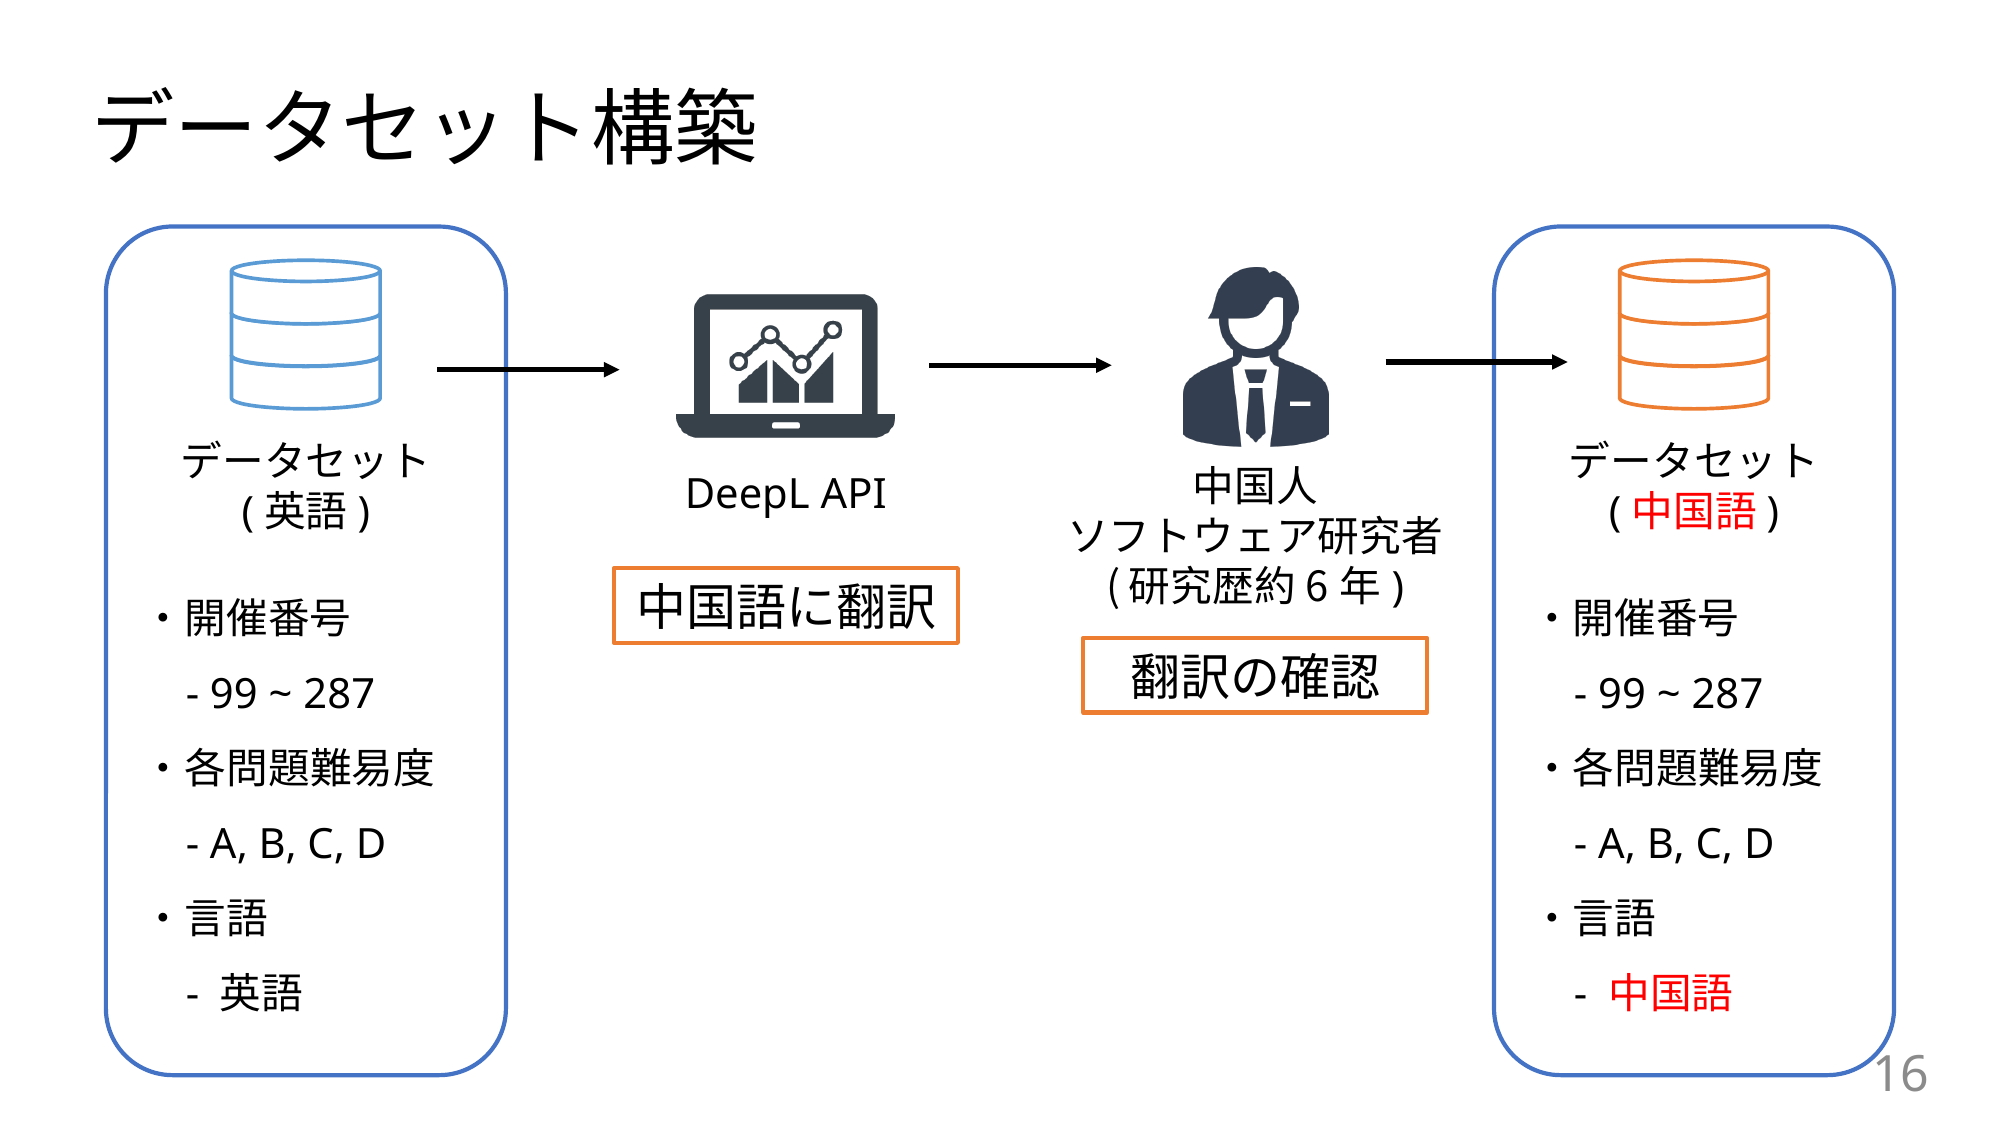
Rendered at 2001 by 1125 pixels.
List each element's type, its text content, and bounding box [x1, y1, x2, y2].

text_box DeepL API [642, 459, 930, 524]
text_box [104, 225, 507, 1077]
text_box 中国語に翻訳 [614, 568, 958, 643]
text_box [1619, 260, 1769, 409]
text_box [231, 260, 381, 409]
text_box 翻訳の確認 [1083, 637, 1427, 713]
text_box ・開催番号 - 99 ~ 287 ・各問題難易度 - A, B, C, D ・言語 - 英語 [128, 559, 484, 1025]
text_box 中国人 ソフトウェア研究者 (研究歴約6年) [1051, 452, 1460, 618]
text_box ・開催番号 - 99 ~ 287 ・各問題難易度 - A, B, C, D ・言語 - 中国語 [1516, 559, 1872, 1025]
text_box [1493, 225, 1896, 1077]
picture [676, 256, 896, 475]
slide_number 16 [1494, 1045, 1945, 1106]
title データセット構築 [76, 22, 1802, 240]
picture [1146, 246, 1365, 465]
